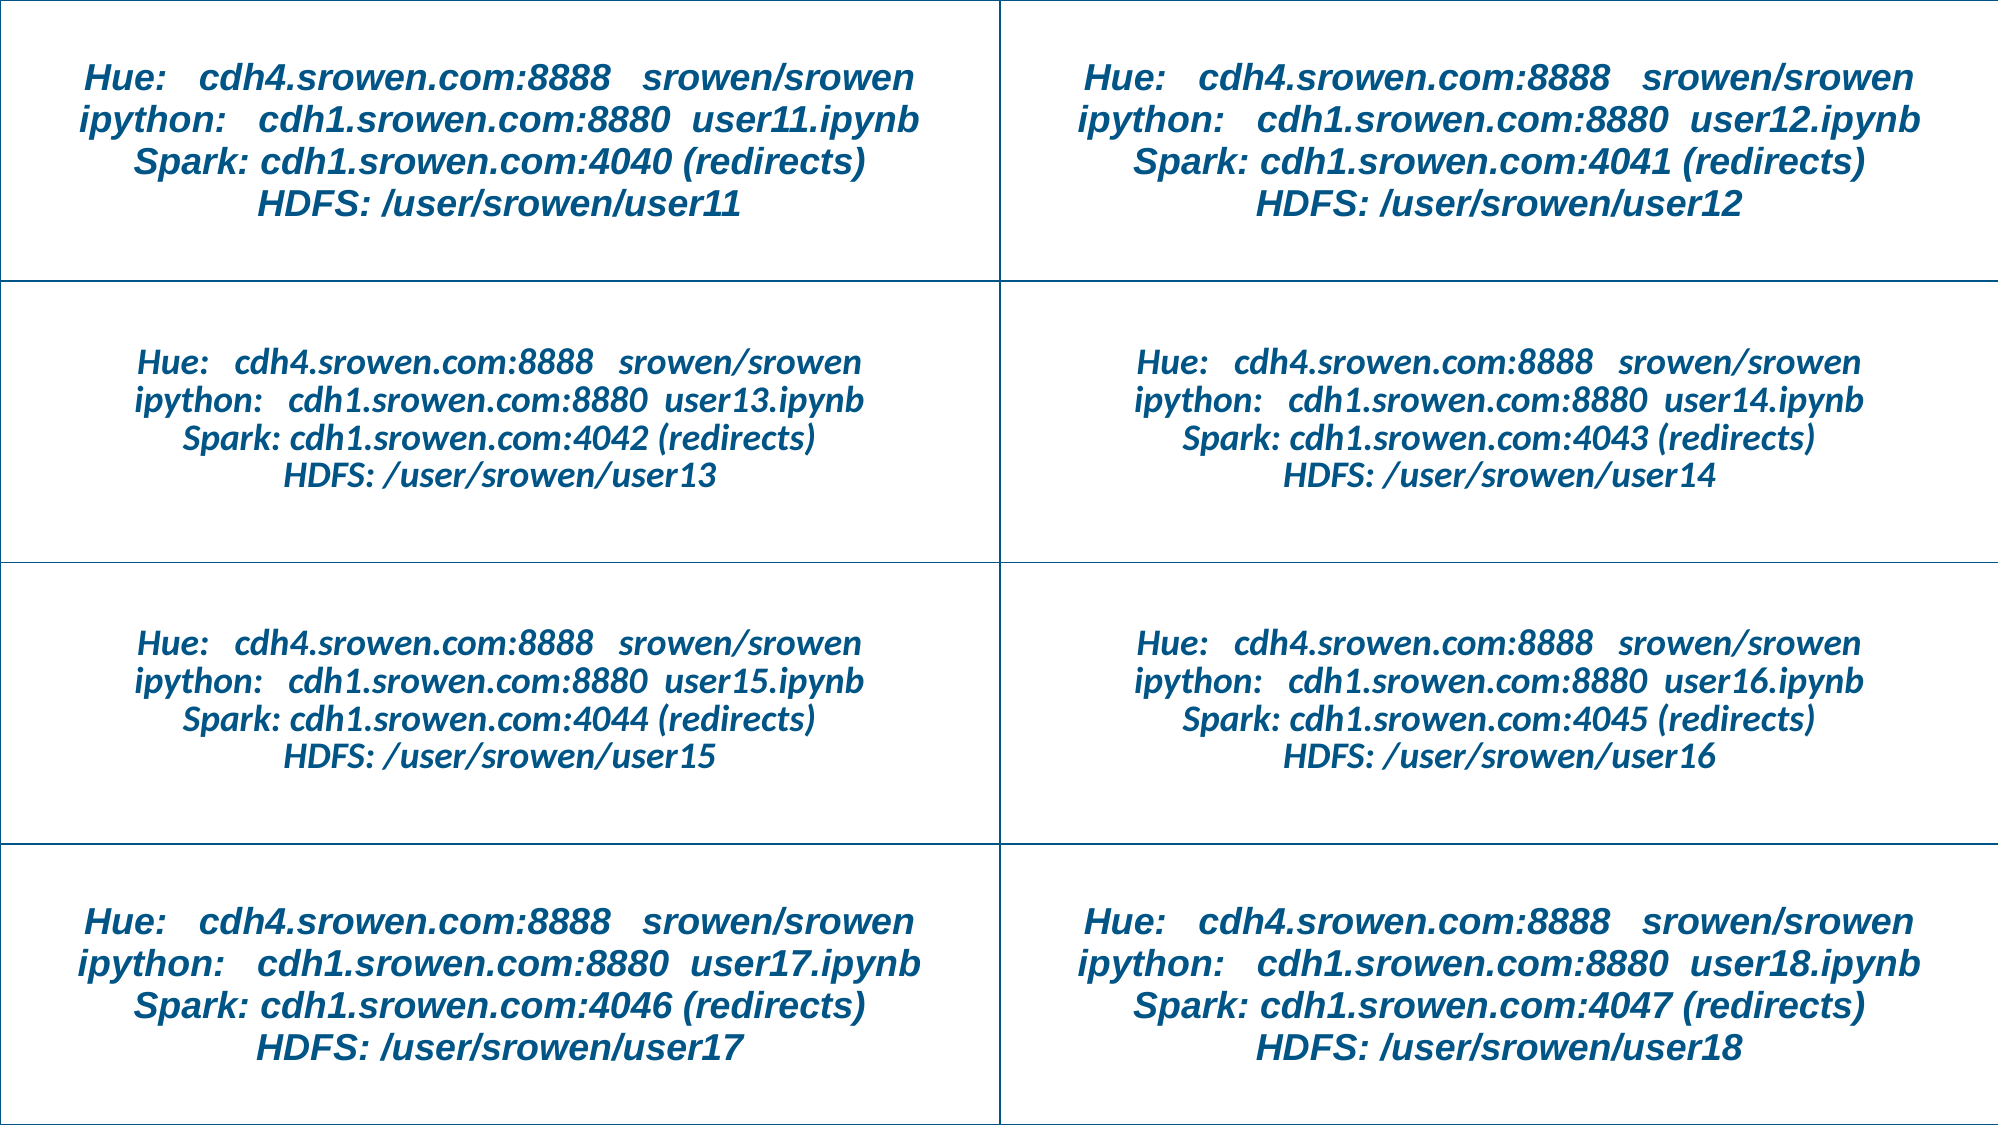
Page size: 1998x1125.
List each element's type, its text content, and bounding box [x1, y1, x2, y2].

table_cell Hue: cdh4.srowen.com:8888 srowen/srowen ipython: cdh1.srowen.com:8880 user18.ipynb Spark: cdh1.srowen.com:4047 (redirects) HDFS: /user/srowen/user18 [1001, 845, 1998, 1124]
table_cell Hue: cdh4.srowen.com:8888 srowen/srowen ipython: cdh1.srowen.com:8880 user17.ipynb Spark: cdh1.srowen.com:4046 (redirects) HDFS: /user/srowen/user17 [1, 845, 999, 1124]
table_header Hue: cdh4.srowen.com:8888 srowen/srowen ipython: cdh1.srowen.com:8880 user12.ipynb Spark: cdh1.srowen.com:4041 (redirects) HDFS: /user/srowen/user12 [1001, 1, 1998, 280]
table_header Hue: cdh4.srowen.com:8888 srowen/srowen ipython: cdh1.srowen.com:8880 user11.ipynb Spark: cdh1.srowen.com:4040 (redirects) HDFS: /user/srowen/user11 [1, 1, 999, 280]
table_cell Hue: cdh4.srowen.com:8888 srowen/srowen ipython: cdh1.srowen.com:8880 user14.ipynb Spark: cdh1.srowen.com:4043 (redirects) HDFS: /user/srowen/user14 [1001, 282, 1998, 562]
table_cell Hue: cdh4.srowen.com:8888 srowen/srowen ipython: cdh1.srowen.com:8880 user13.ipynb Spark: cdh1.srowen.com:4042 (redirects) HDFS: /user/srowen/user13 [1, 282, 999, 562]
table_cell Hue: cdh4.srowen.com:8888 srowen/srowen ipython: cdh1.srowen.com:8880 user16.ipynb Spark: cdh1.srowen.com:4045 (redirects) HDFS: /user/srowen/user16 [1001, 563, 1998, 843]
table_cell Hue: cdh4.srowen.com:8888 srowen/srowen ipython: cdh1.srowen.com:8880 user15.ipynb Spark: cdh1.srowen.com:4044 (redirects) HDFS: /user/srowen/user15 [1, 563, 999, 843]
